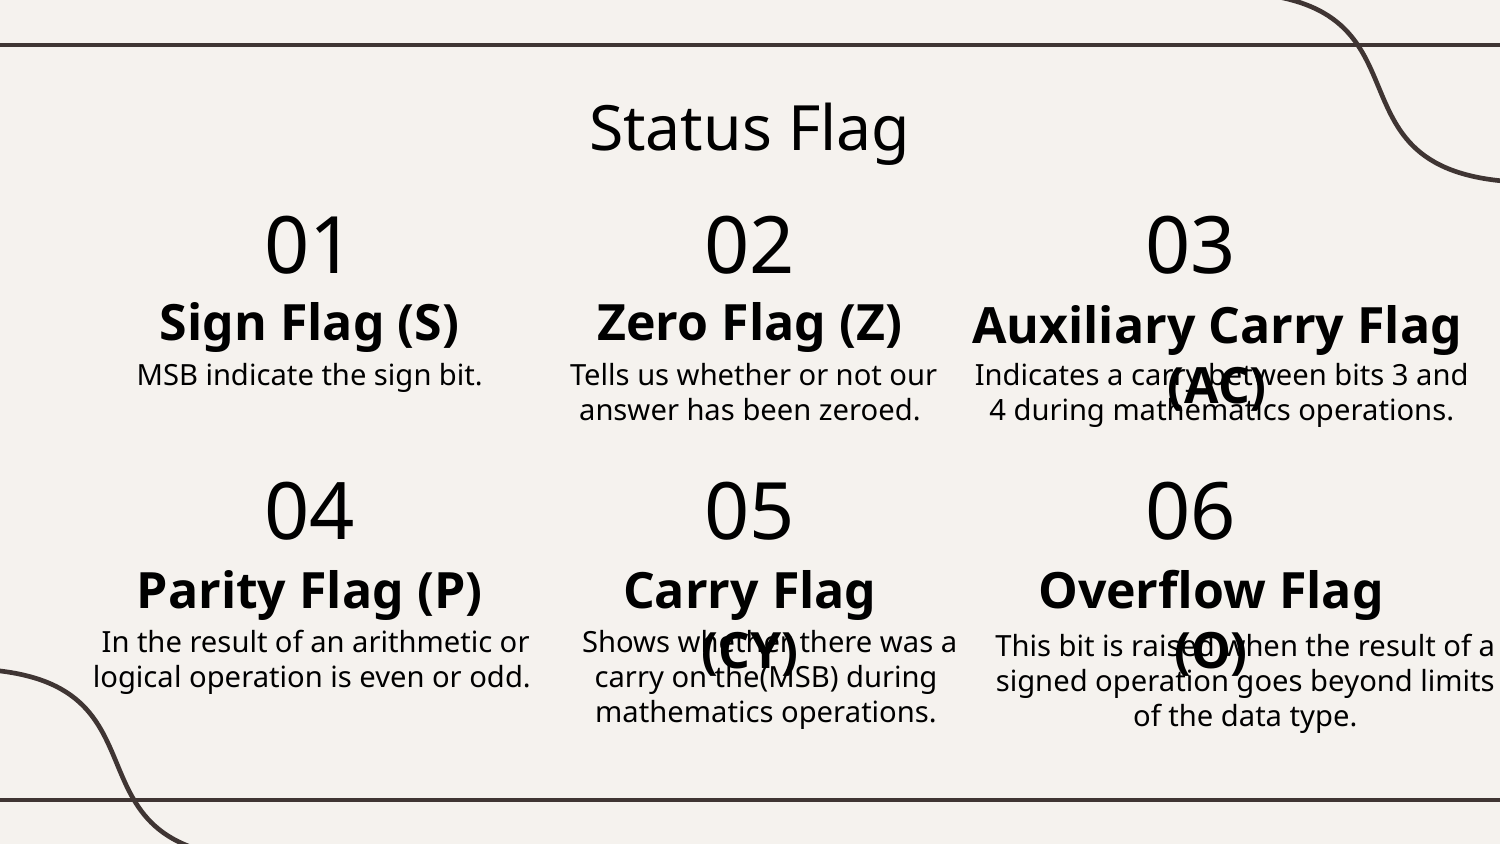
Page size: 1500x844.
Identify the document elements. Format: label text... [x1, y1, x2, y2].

title Zero Flag (Z) [558, 275, 942, 341]
title 04 [243, 445, 377, 540]
title Carry Flag (CY) [558, 543, 942, 607]
title 01 [243, 179, 377, 274]
subtitle Shows whether there was a carry on the(MSB) during mathematics operations. [533, 607, 999, 702]
title Parity Flag (P) [118, 543, 502, 607]
subtitle MSB indicate the sign bit. [118, 341, 502, 436]
title Status Flag [382, 72, 1118, 167]
title Overflow Flag (O) [998, 543, 1424, 610]
title 05 [683, 445, 817, 540]
title Sign Flag (S) [118, 275, 502, 341]
subtitle Indicates a carry between bits 3 and 4 during mathematics operations. [967, 345, 1491, 436]
subtitle This bit is raised when the result of a signed operation goes beyond limits of the data type. [976, 611, 1500, 706]
title 02 [683, 179, 817, 274]
title 03 [1123, 179, 1257, 274]
subtitle In the result of an arithmetic or logical operation is even or odd. [65, 607, 533, 702]
title 06 [1123, 445, 1257, 540]
title Auxiliary Carry Flag (AC) [934, 278, 1500, 345]
subtitle Tells us whether or not our answer has been zeroed. [533, 341, 967, 436]
